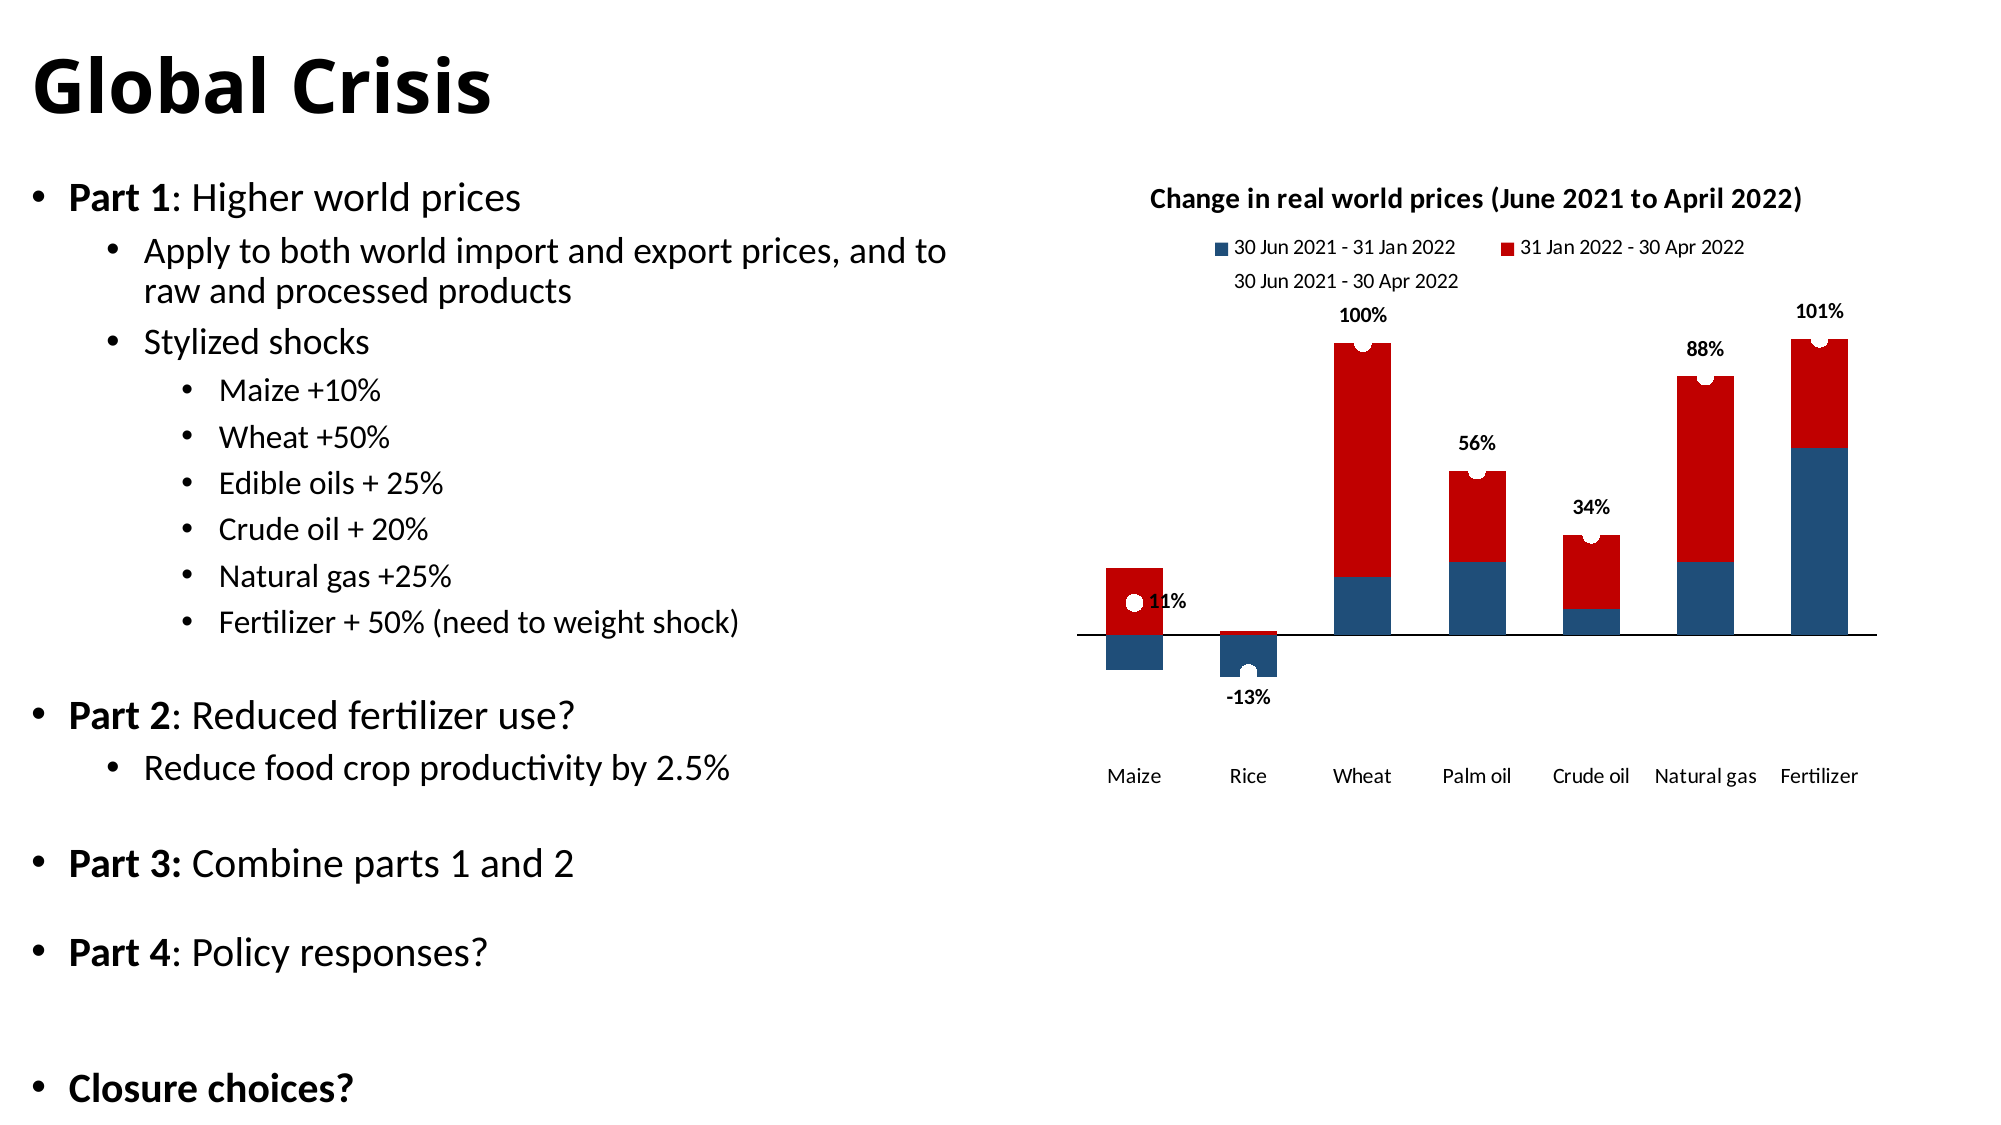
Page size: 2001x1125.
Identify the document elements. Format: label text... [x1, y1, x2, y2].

title Global Crisis [16, 21, 1976, 158]
chart [1060, 157, 1894, 804]
list Part 1: Higher world prices Apply to both world import and export prices, and to raw and processed products Stylized shocks Maize +10% Wheat +50% Edible oils + 25% Crude oil + 20% Natural gas +25% Fertilizer + 50% (need to weight shock) Part 2: Reduced fertilizer use? Reduce food crop productivity by 2.5% Part 3: Combine parts 1 and 2 Part 4: Policy responses? Closure choices? [16, 168, 1000, 1110]
